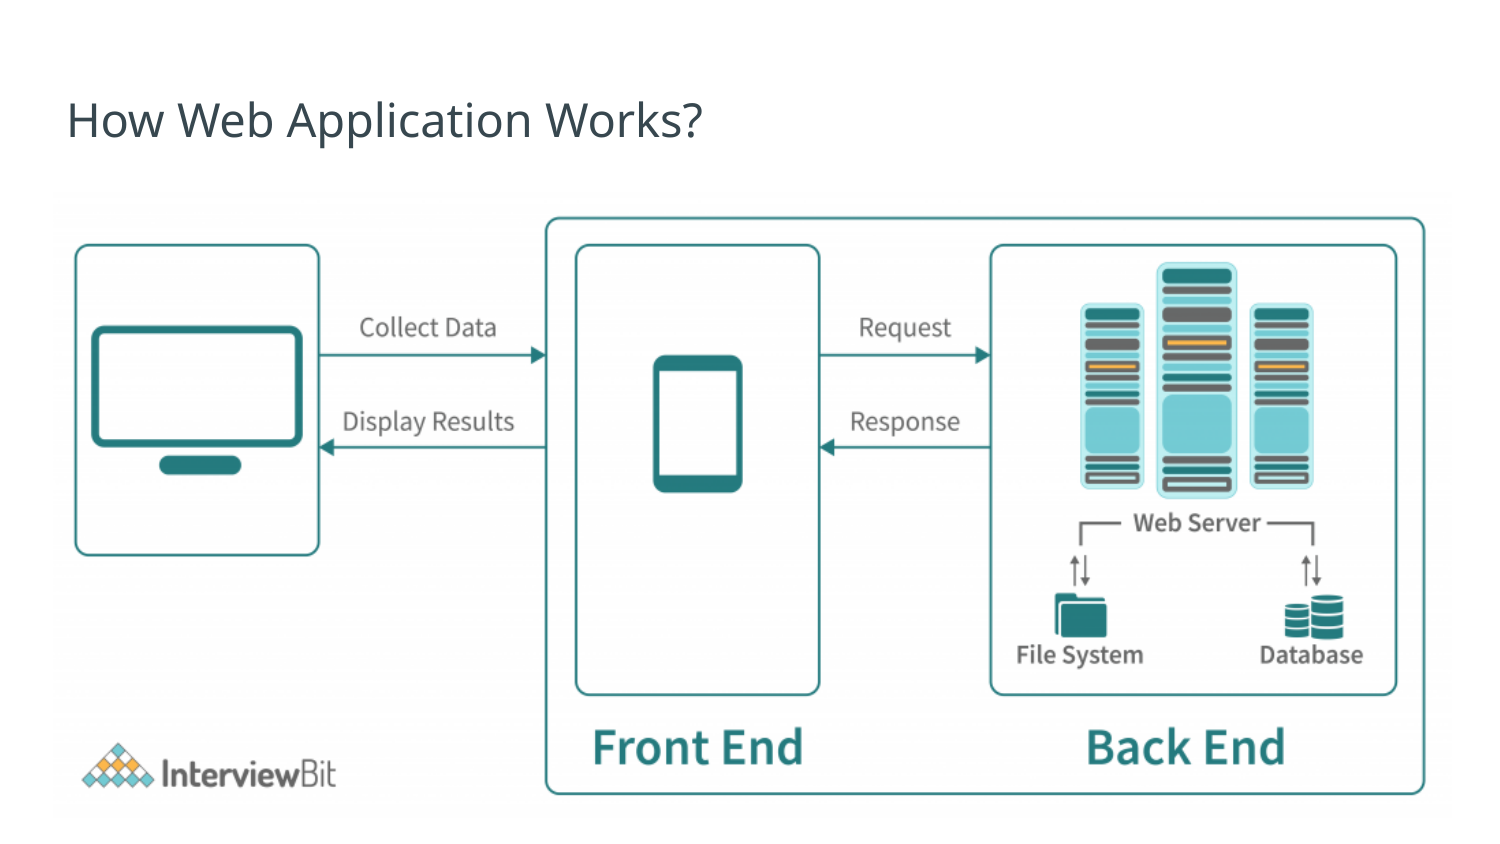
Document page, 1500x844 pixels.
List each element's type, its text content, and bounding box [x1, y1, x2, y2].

picture [53, 191, 1452, 819]
title How Web Application Works? [51, 72, 1449, 167]
